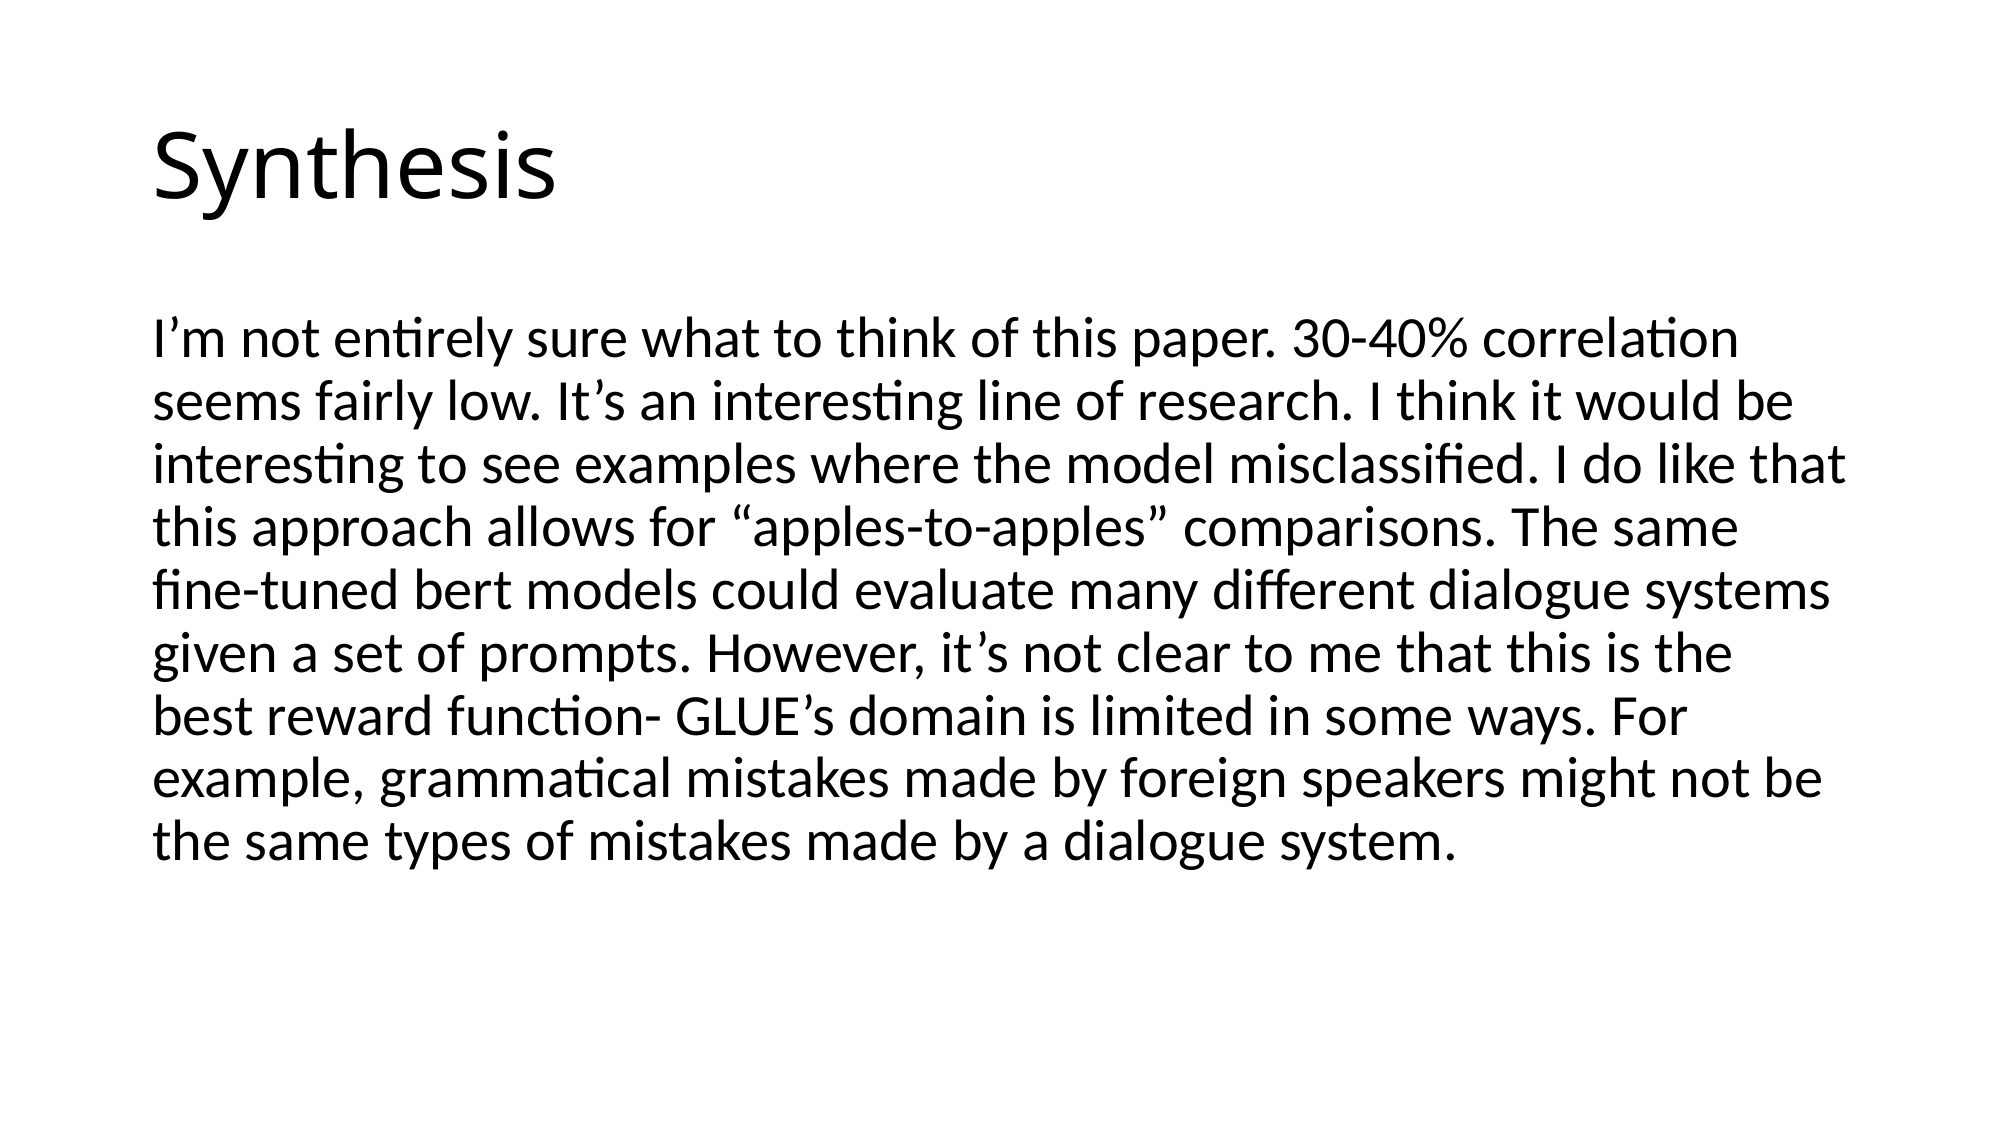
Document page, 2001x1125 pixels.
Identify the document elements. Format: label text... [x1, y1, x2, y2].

title Synthesis [137, 59, 1863, 278]
list I’m not entirely sure what to think of this paper. 30-40% correlation seems fairly low. It’s an interesting line of research. I think it would be interesting to see examples where the model misclassified. I do like that this approach allows for “apples-to-apples” comparisons. The same fine-tuned bert models could evaluate many different dialogue systems given a set of prompts. However, it’s not clear to me that this is the best reward function- GLUE’s domain is limited in some ways. For example, grammatical mistakes made by foreign speakers might not be the same types of mistakes made by a dialogue system. [137, 299, 1863, 1014]
